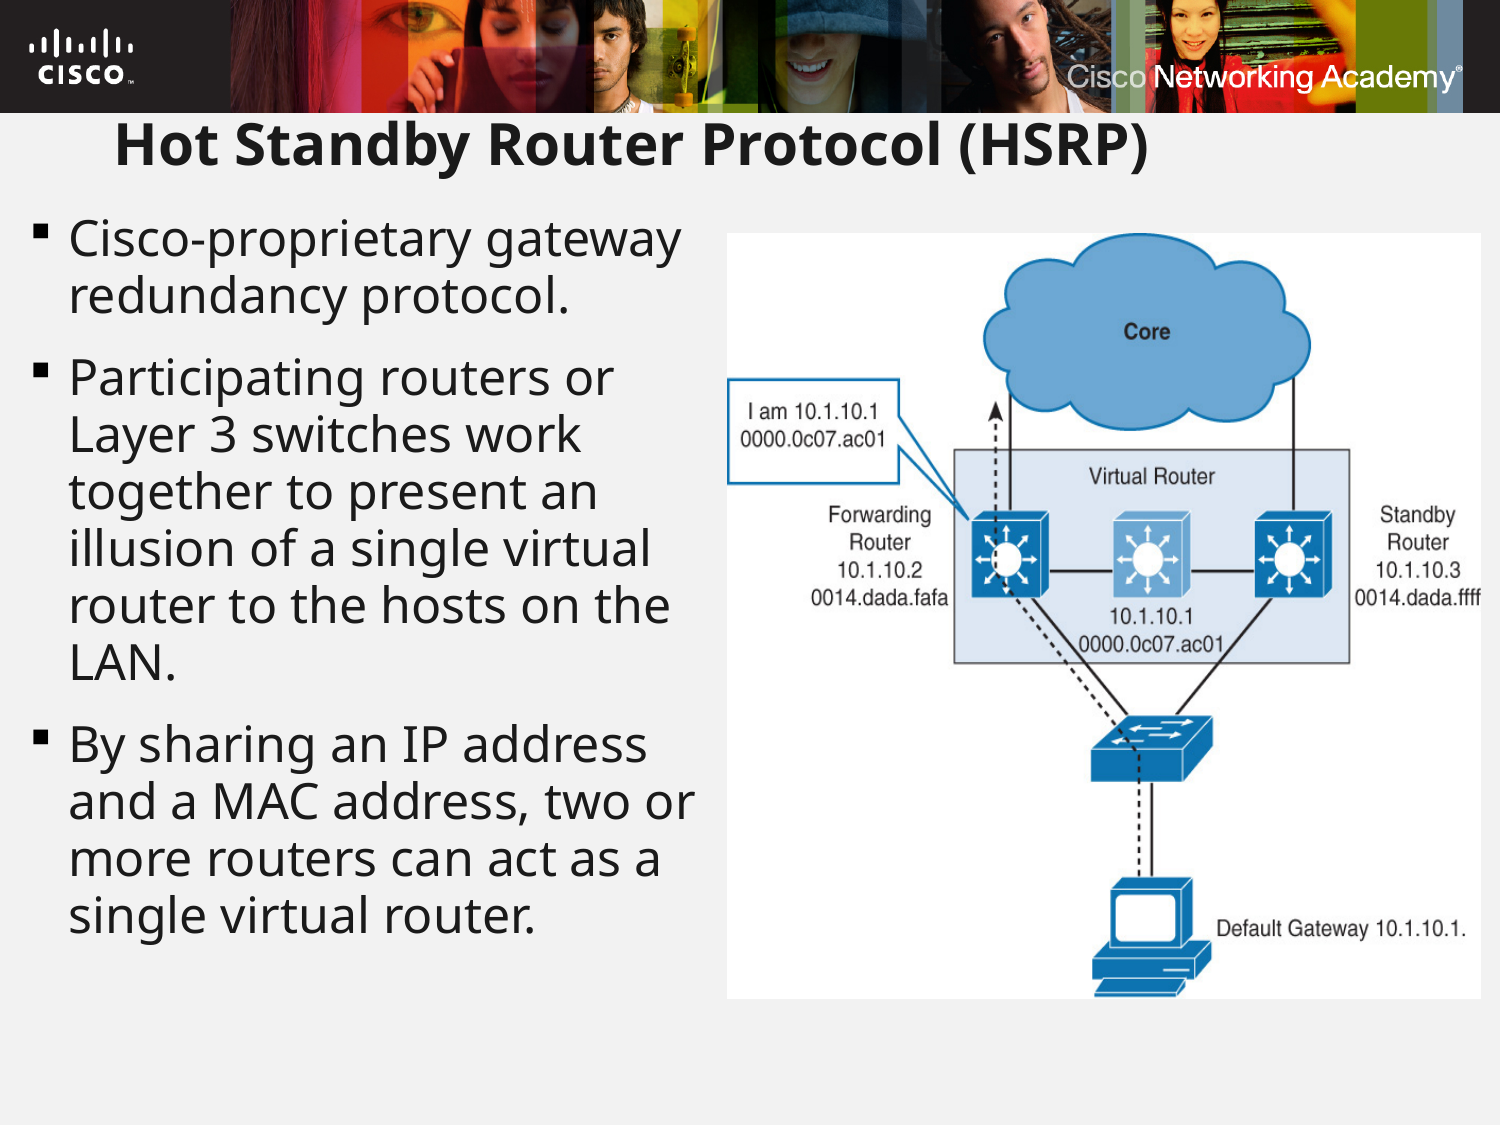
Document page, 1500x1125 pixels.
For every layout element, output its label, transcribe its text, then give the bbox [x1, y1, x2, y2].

title Hot Standby Router Protocol (HSRP) [107, 0, 1444, 185]
list Cisco-proprietary gateway redundancy protocol. Participating routers or Layer 3 switches work together to present an illusion of a single virtual router to the hosts on the LAN. By sharing an IP address and a MAC address, two or more routers can act as a single virtual router. [22, 204, 757, 1115]
picture [1444, 0, 1500, 113]
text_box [726, 233, 1482, 1053]
picture [0, 0, 107, 113]
